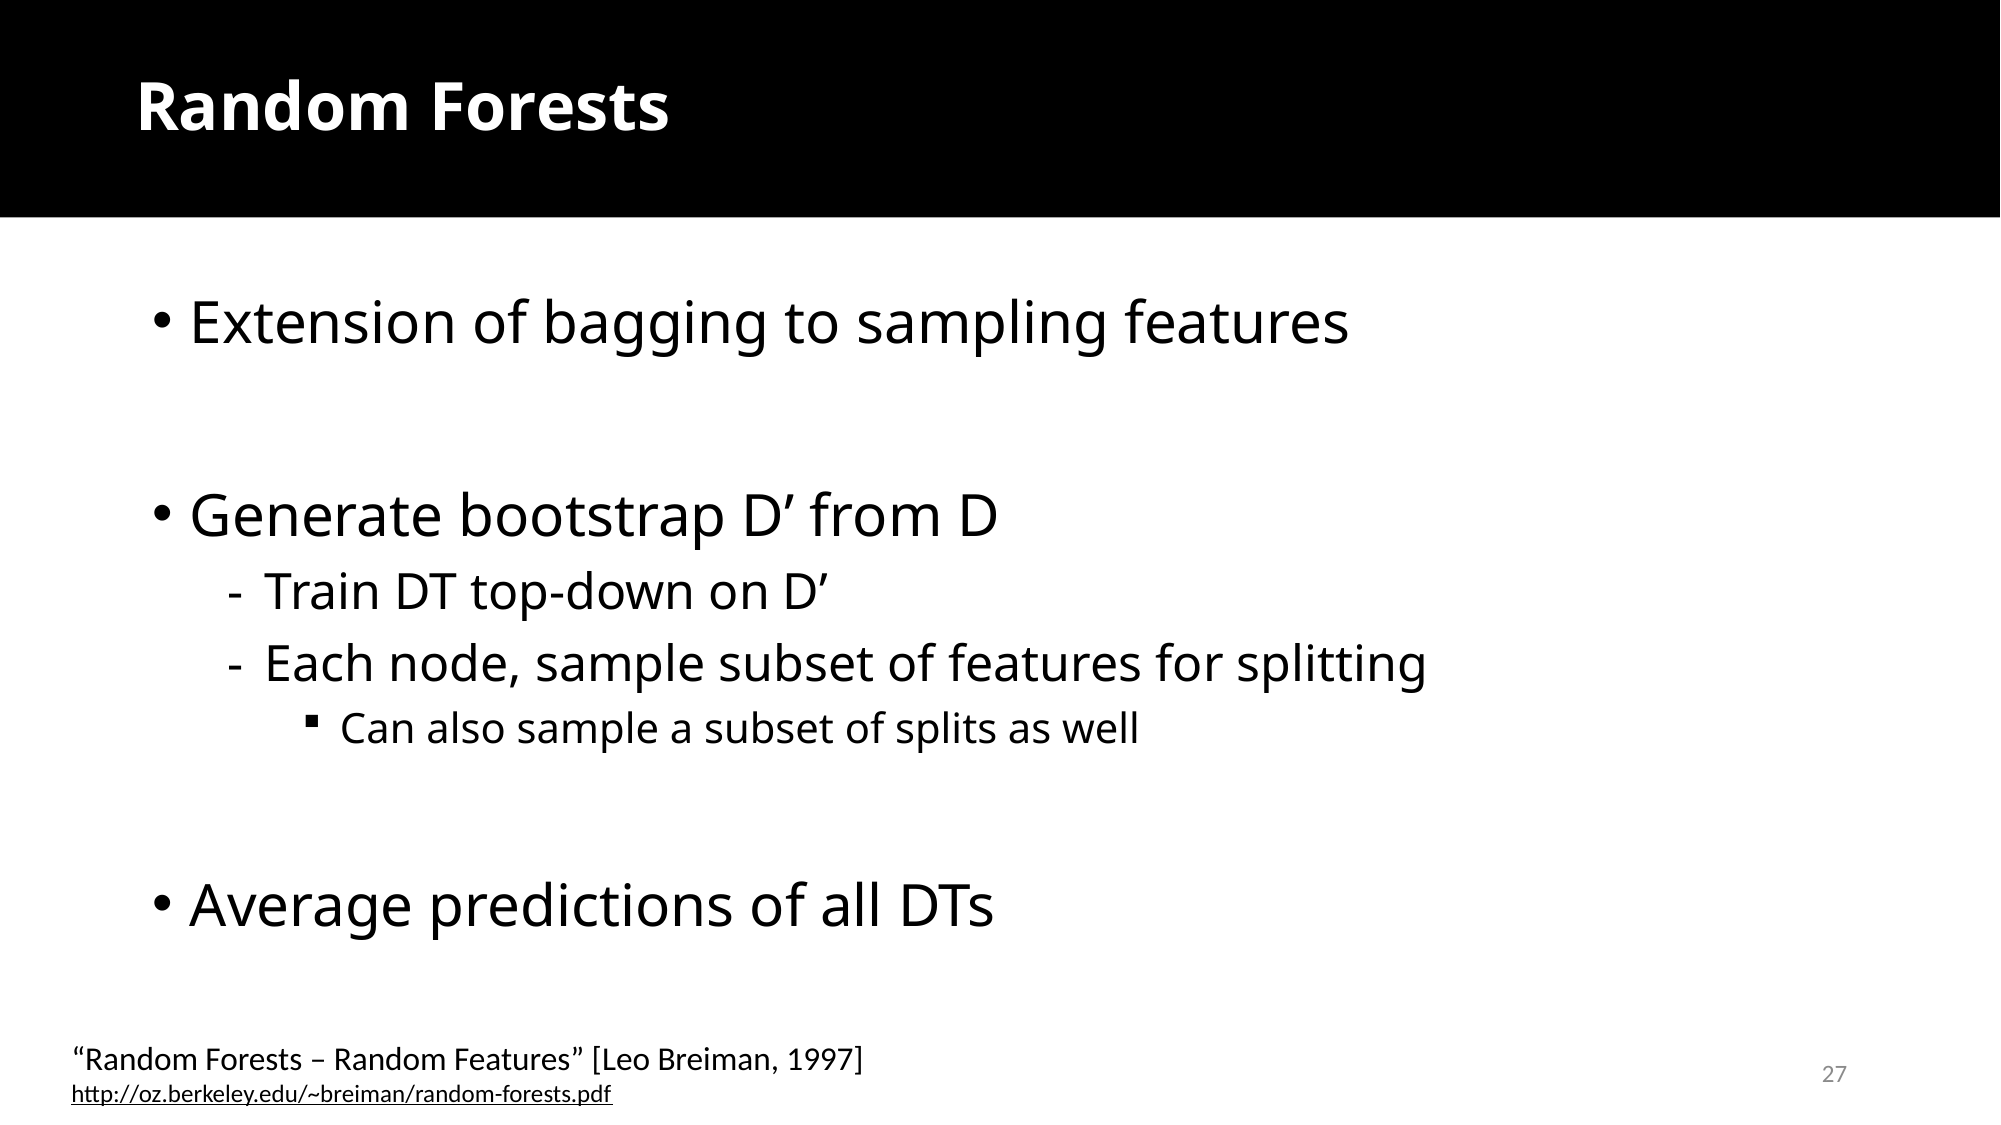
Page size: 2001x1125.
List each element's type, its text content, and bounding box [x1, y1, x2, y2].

slide_number 27 [1412, 1042, 1863, 1103]
list Extension of bagging to sampling features Generate bootstrap D’ from D Train DT top-down on D’ Each node, sample subset of features for splitting Can also sample a subset of splits as well Average predictions of all DTs [137, 263, 1863, 1010]
text_box “Random Forests – Random Features” [Leo Breiman, 1997] http://oz.berkeley.edu/~breiman/random-forests.pdf [56, 1029, 880, 1115]
title Random Forests [0, 0, 2000, 218]
